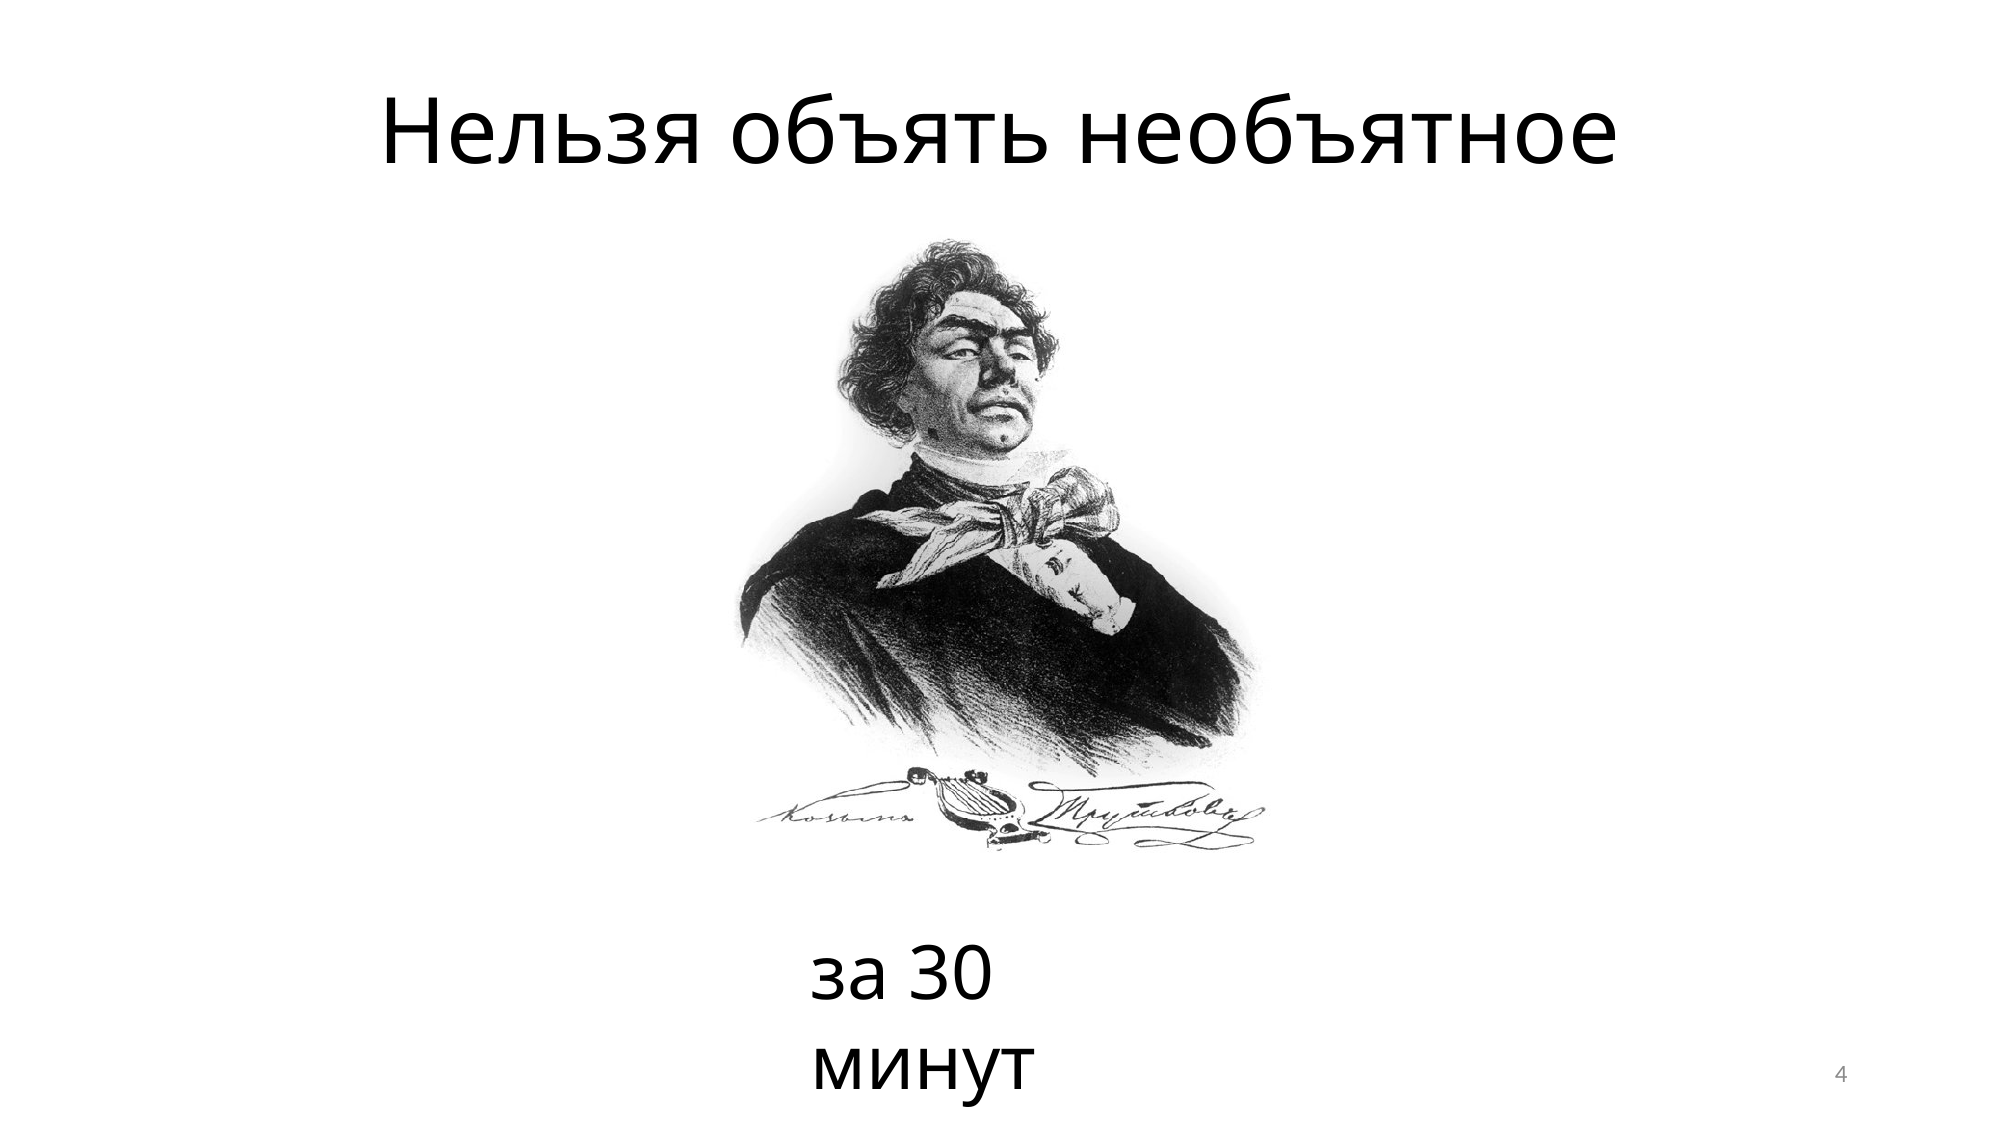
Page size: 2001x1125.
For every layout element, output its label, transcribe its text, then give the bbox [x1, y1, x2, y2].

picture [728, 230, 1272, 865]
text_box за 30 минут [795, 917, 1205, 1113]
slide_number 4 [1412, 1042, 1863, 1103]
title Нельзя объять необъятное [137, 24, 1863, 243]
